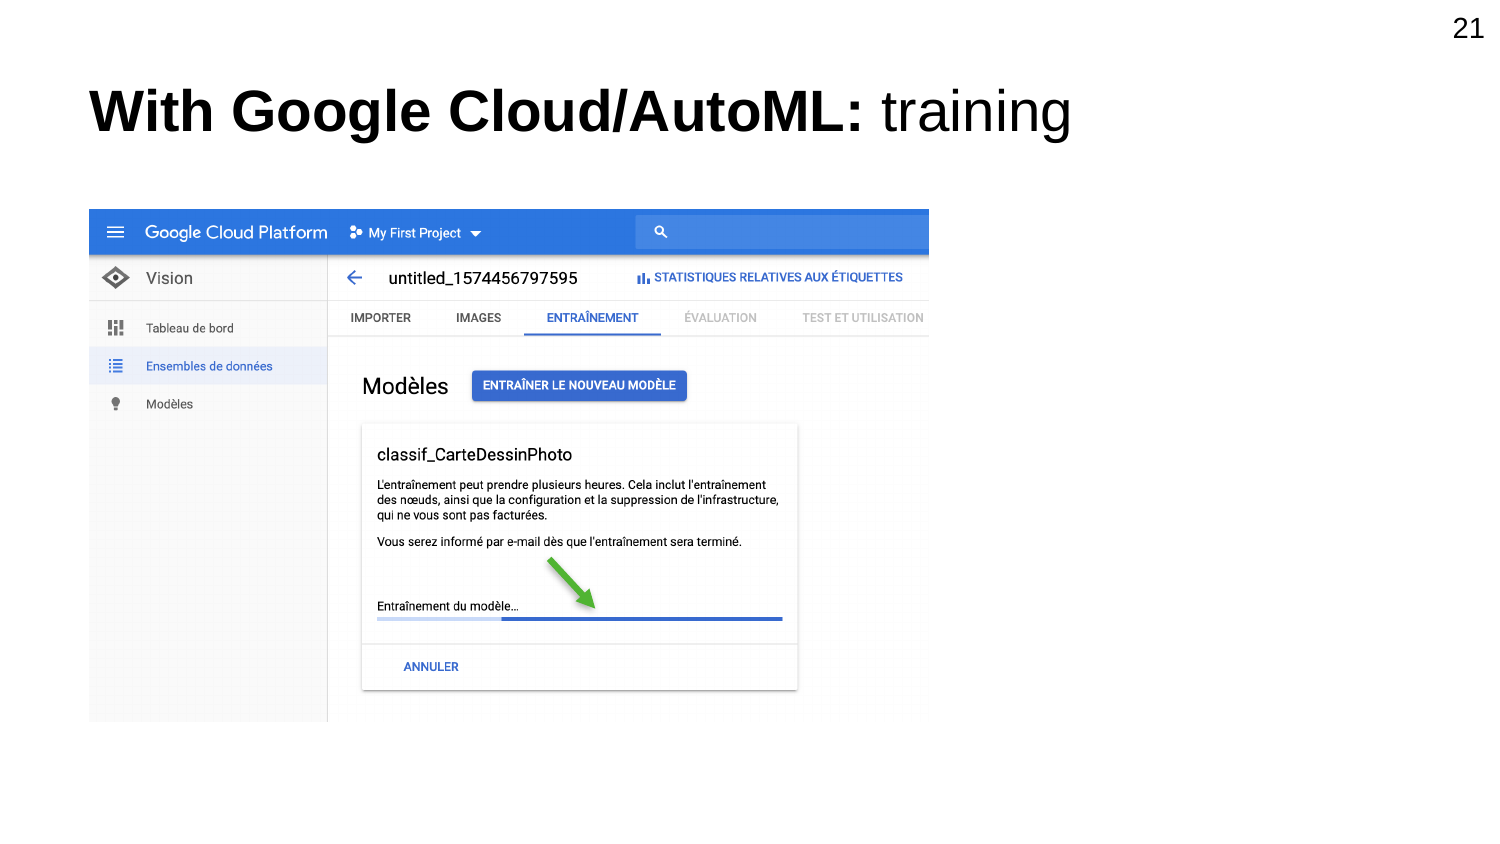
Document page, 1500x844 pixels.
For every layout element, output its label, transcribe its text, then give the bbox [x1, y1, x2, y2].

title With Google Cloud/AutoML: training [75, 65, 1475, 188]
slide_number 21 [1325, 2, 1500, 43]
picture [88, 208, 930, 723]
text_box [547, 560, 598, 608]
